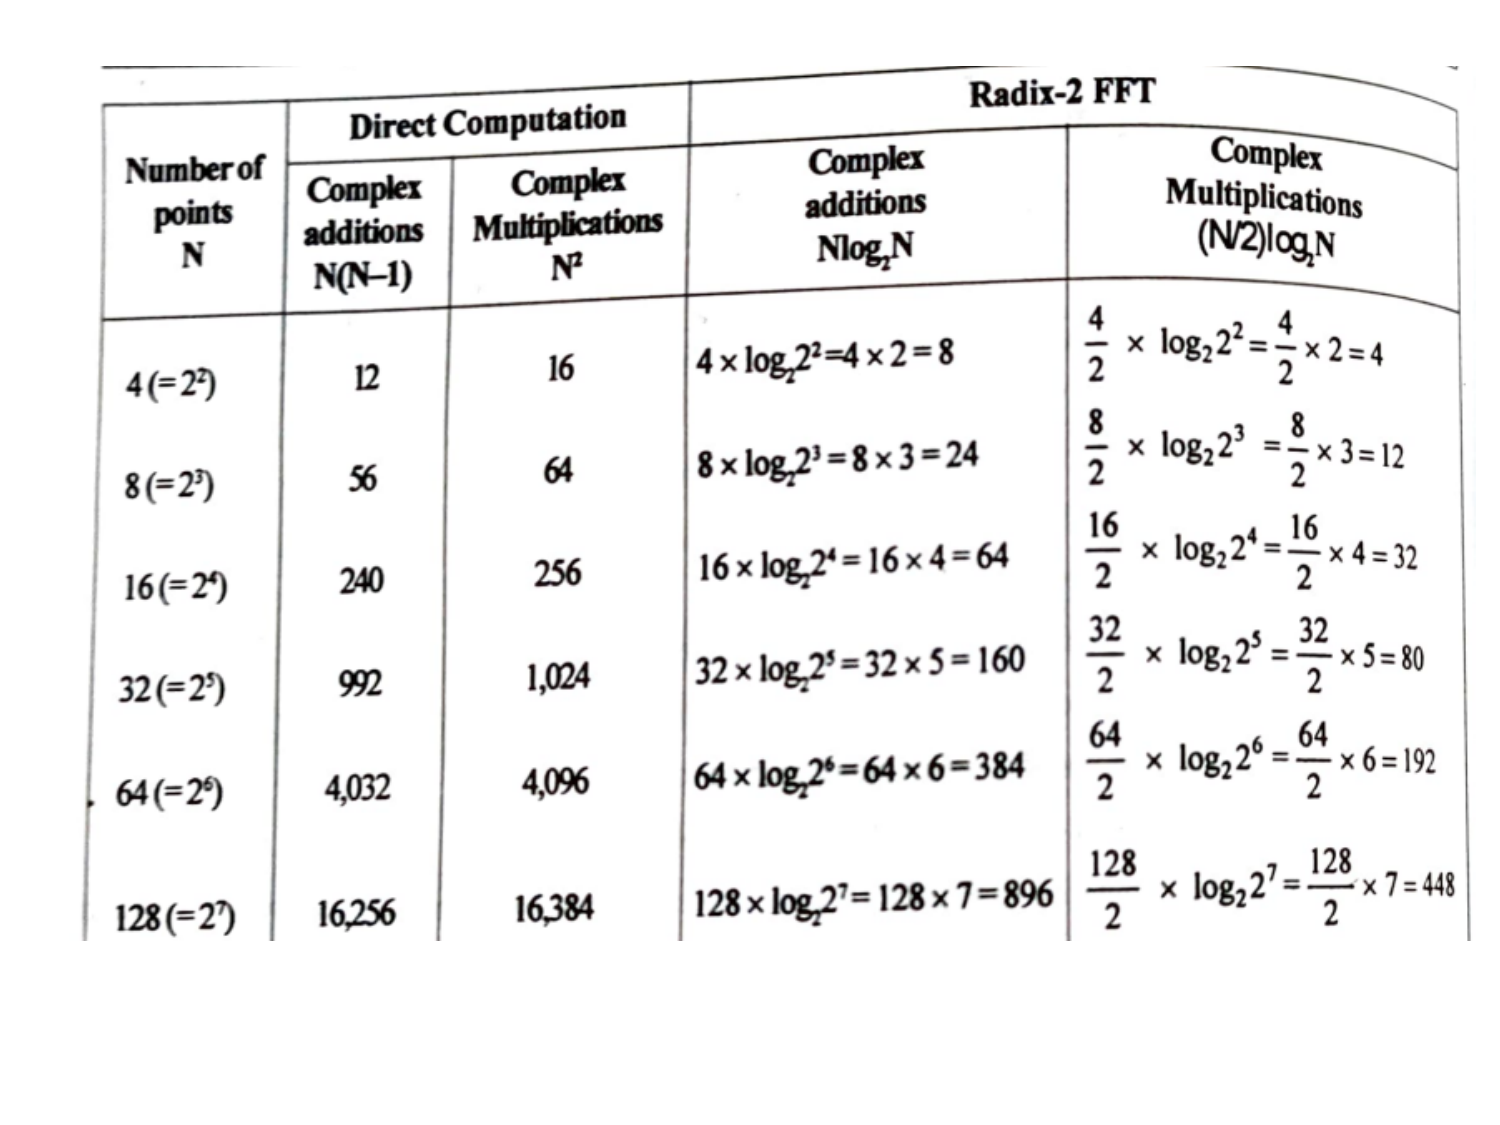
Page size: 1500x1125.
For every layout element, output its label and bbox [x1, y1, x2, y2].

picture [64, 66, 1476, 941]
